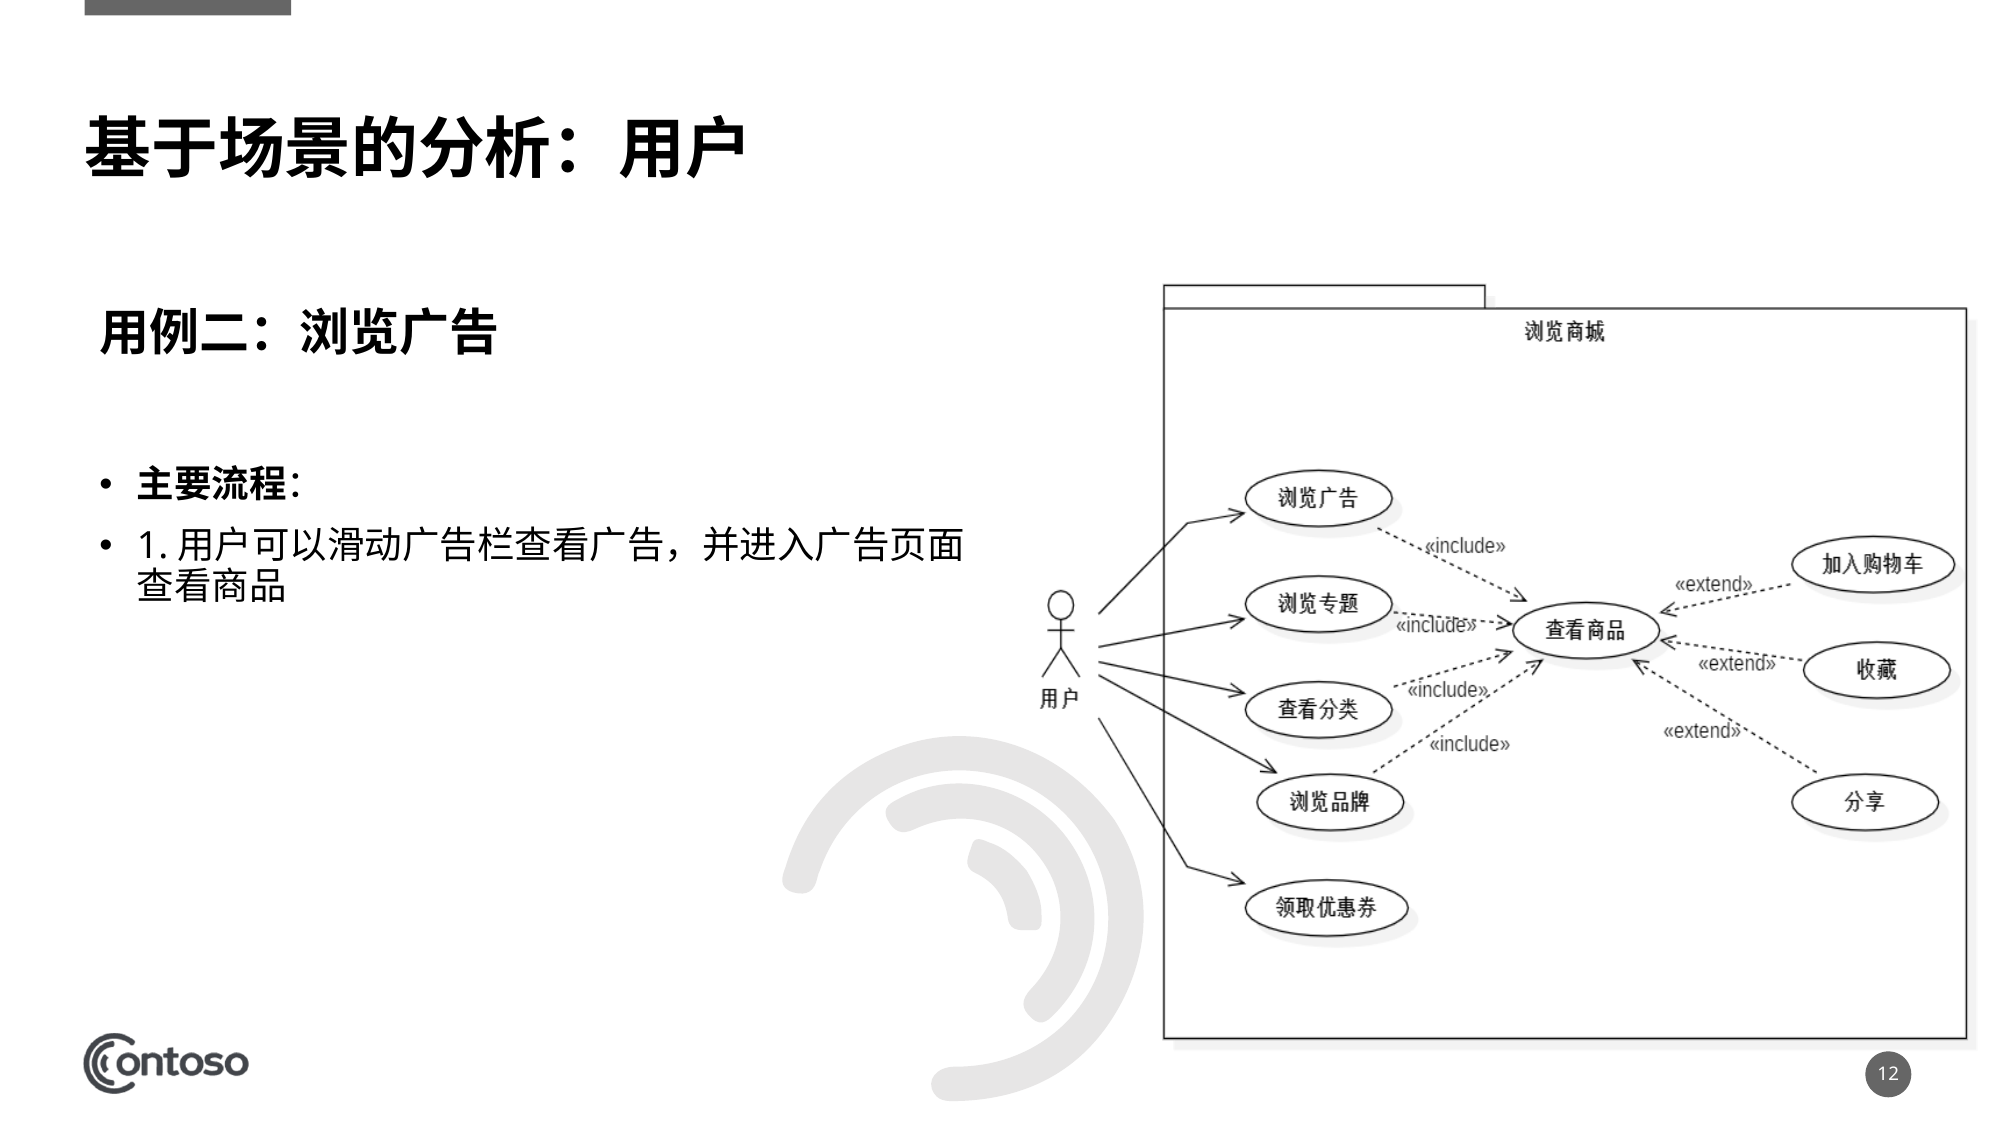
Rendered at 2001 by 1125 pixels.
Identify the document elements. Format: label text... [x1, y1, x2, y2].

picture [1010, 269, 2000, 1104]
title 基于场景的分析：用户 [84, 81, 895, 299]
text_box 用例二：浏览广告 主要流程： 1.用户可以滑动广告栏查看广告，并进入广告页面查看商品 [84, 299, 1000, 843]
